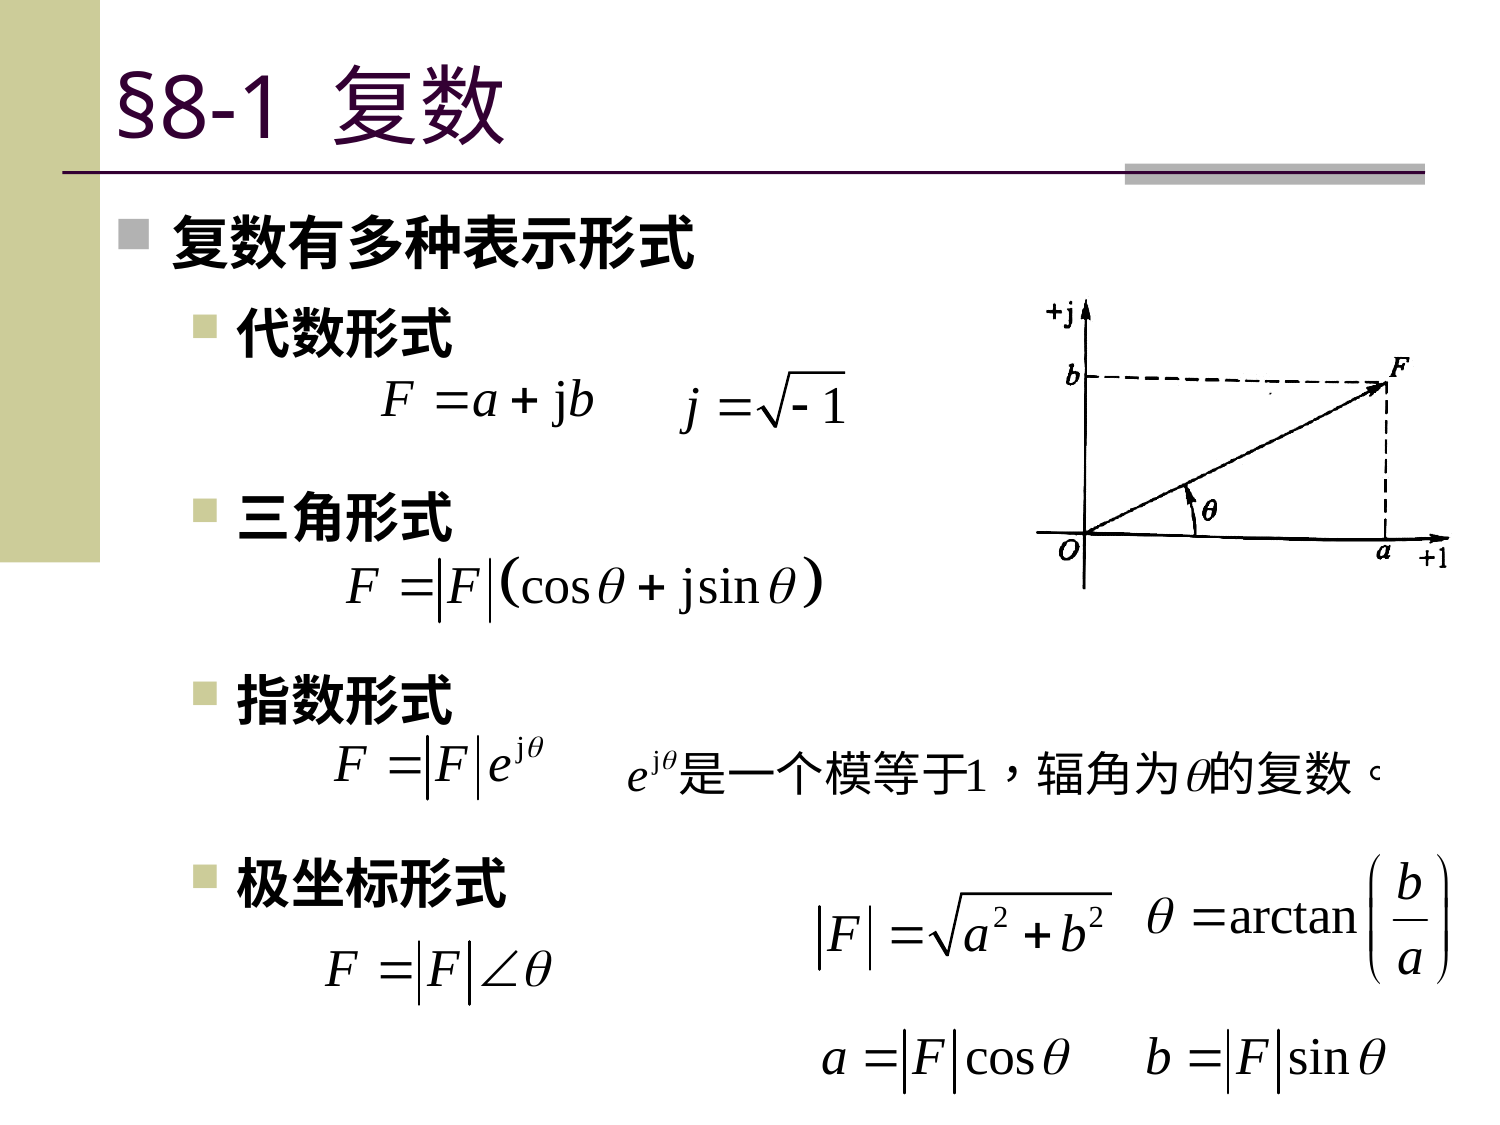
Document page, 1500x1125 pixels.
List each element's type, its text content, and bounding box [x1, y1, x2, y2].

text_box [1138, 844, 1463, 996]
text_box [812, 1017, 1084, 1107]
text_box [1138, 1017, 1396, 1107]
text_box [371, 367, 603, 440]
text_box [324, 723, 556, 813]
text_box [315, 928, 564, 1018]
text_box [619, 739, 1380, 807]
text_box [336, 545, 829, 635]
list 复数有多种表示形式 代数形式 三角形式 指数形式 极坐标形式 [99, 184, 1463, 1094]
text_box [666, 361, 858, 446]
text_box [809, 880, 1125, 983]
picture [1005, 278, 1480, 627]
title §8-1 复数 [99, 45, 1425, 161]
